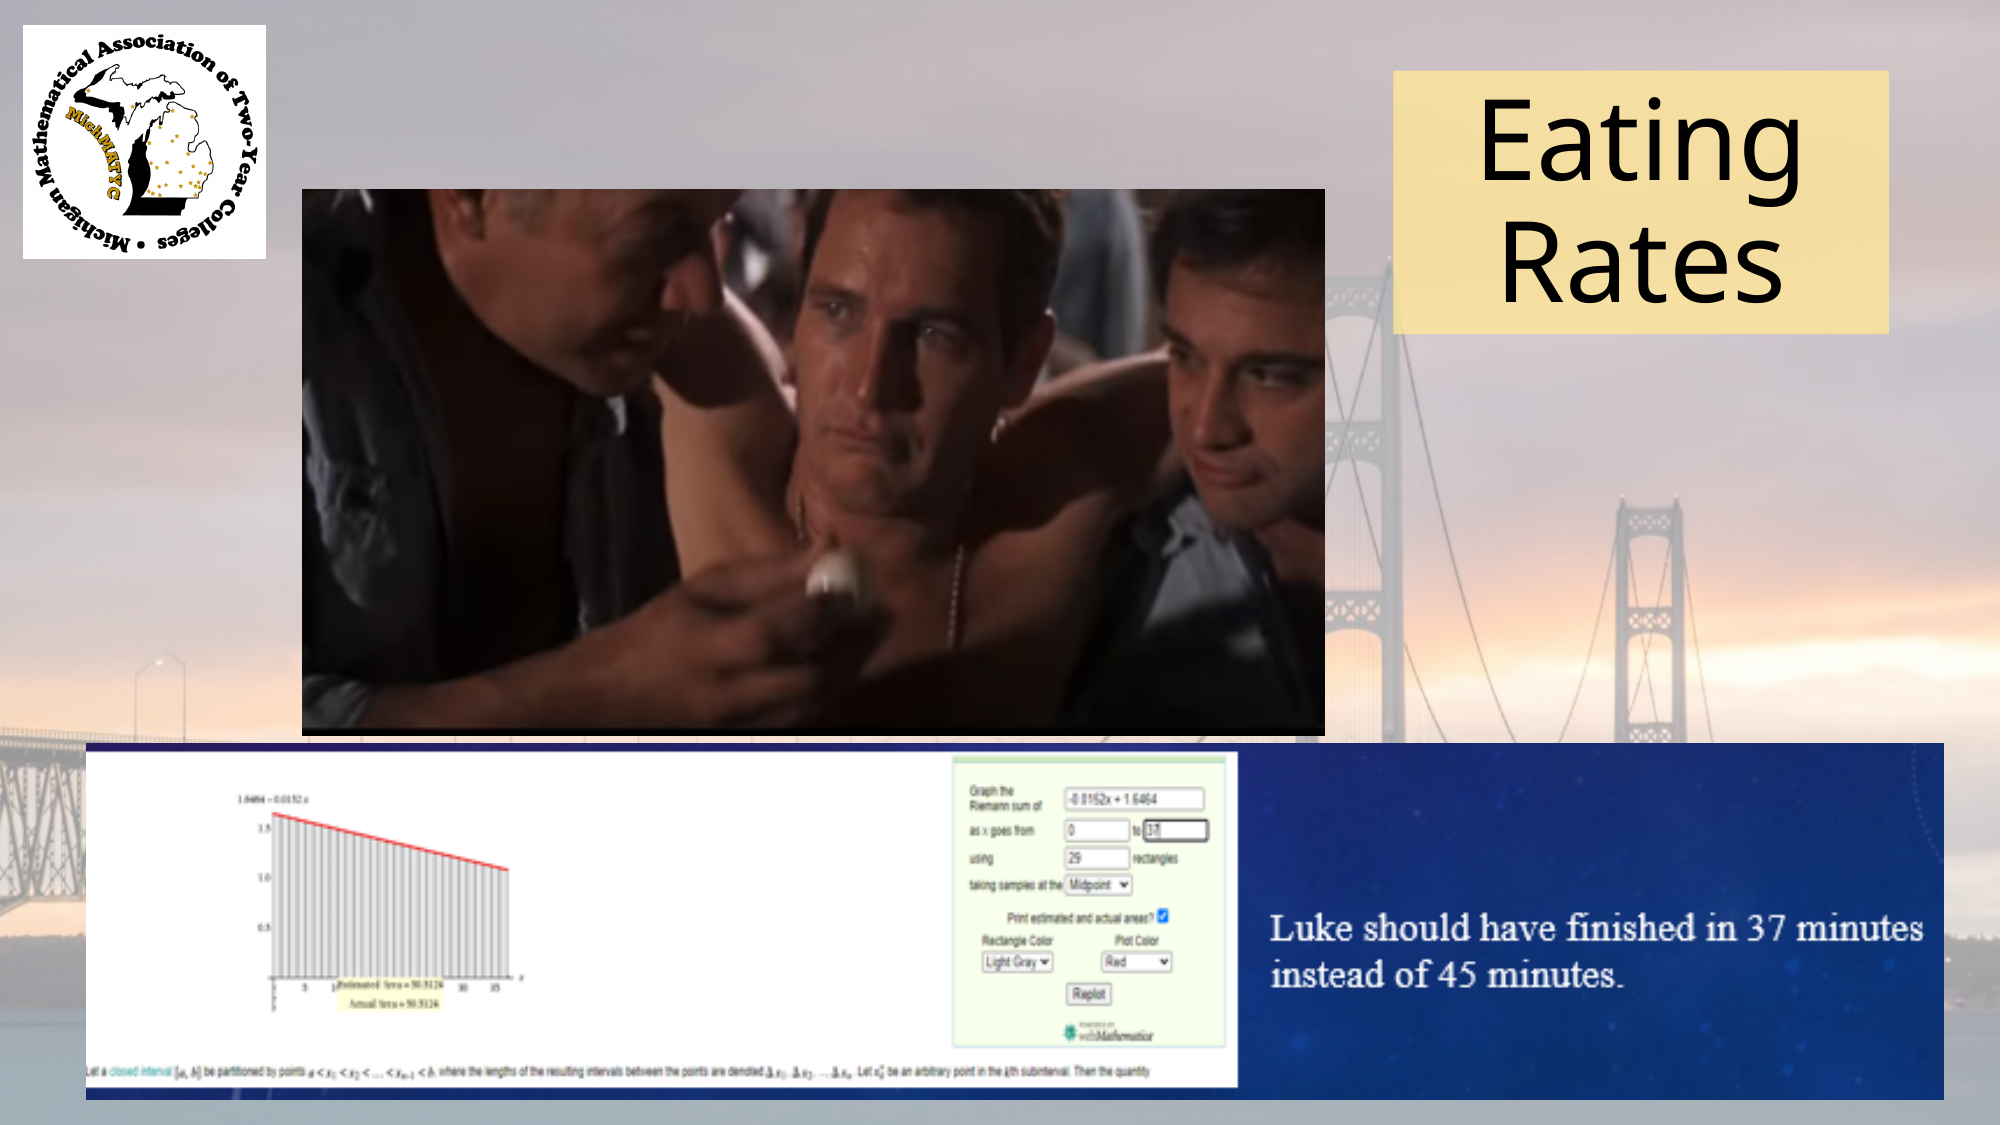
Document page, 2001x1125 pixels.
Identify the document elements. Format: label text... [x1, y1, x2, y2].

picture [23, 25, 266, 259]
title Eating Rates [1393, 70, 1890, 335]
picture [301, 189, 1325, 736]
picture [86, 743, 1944, 1100]
